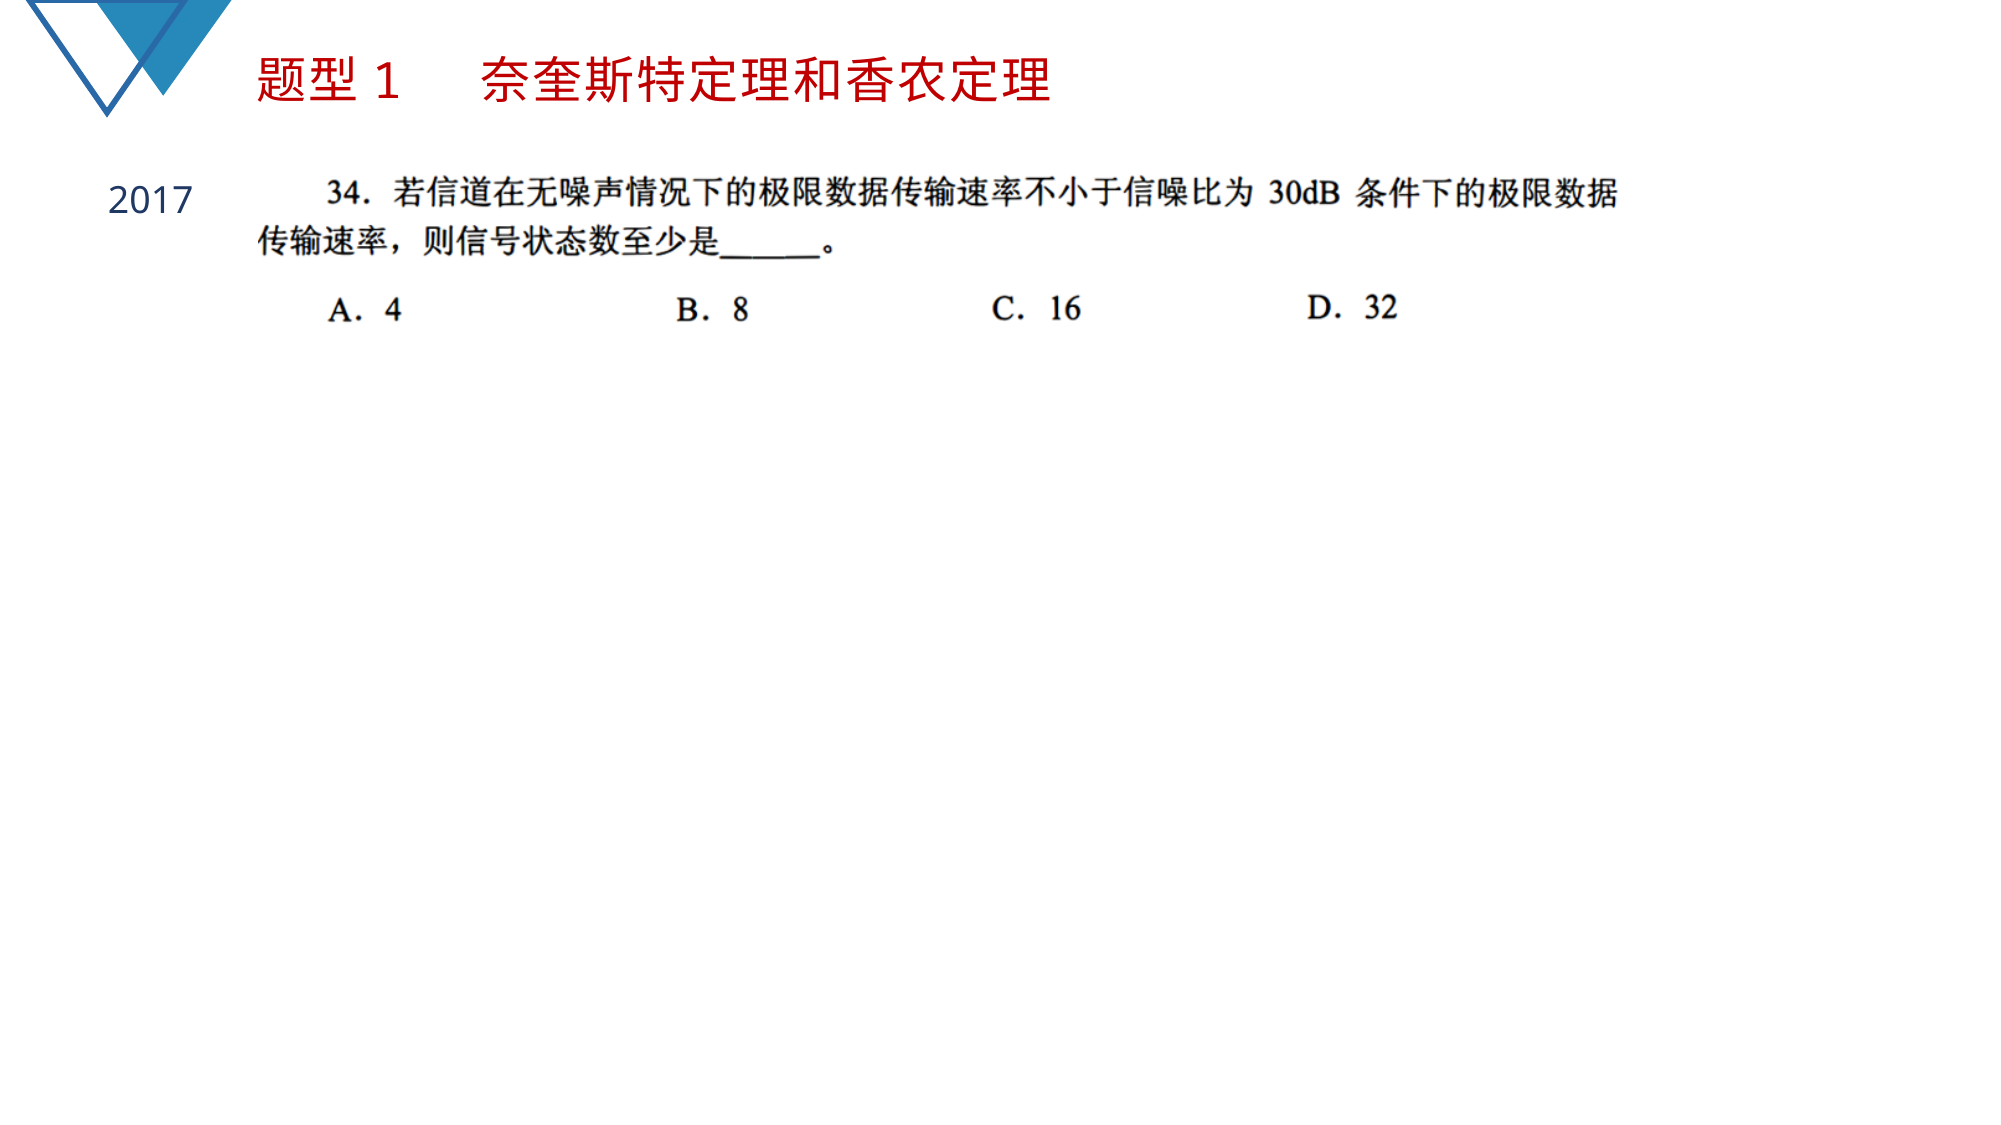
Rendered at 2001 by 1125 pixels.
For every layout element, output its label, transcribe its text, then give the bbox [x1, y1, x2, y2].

text_box 2017 [93, 168, 217, 228]
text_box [29, 0, 232, 113]
text_box 题型1 奈奎斯特定理和香农定理 [241, 41, 1254, 117]
picture [257, 173, 1619, 327]
